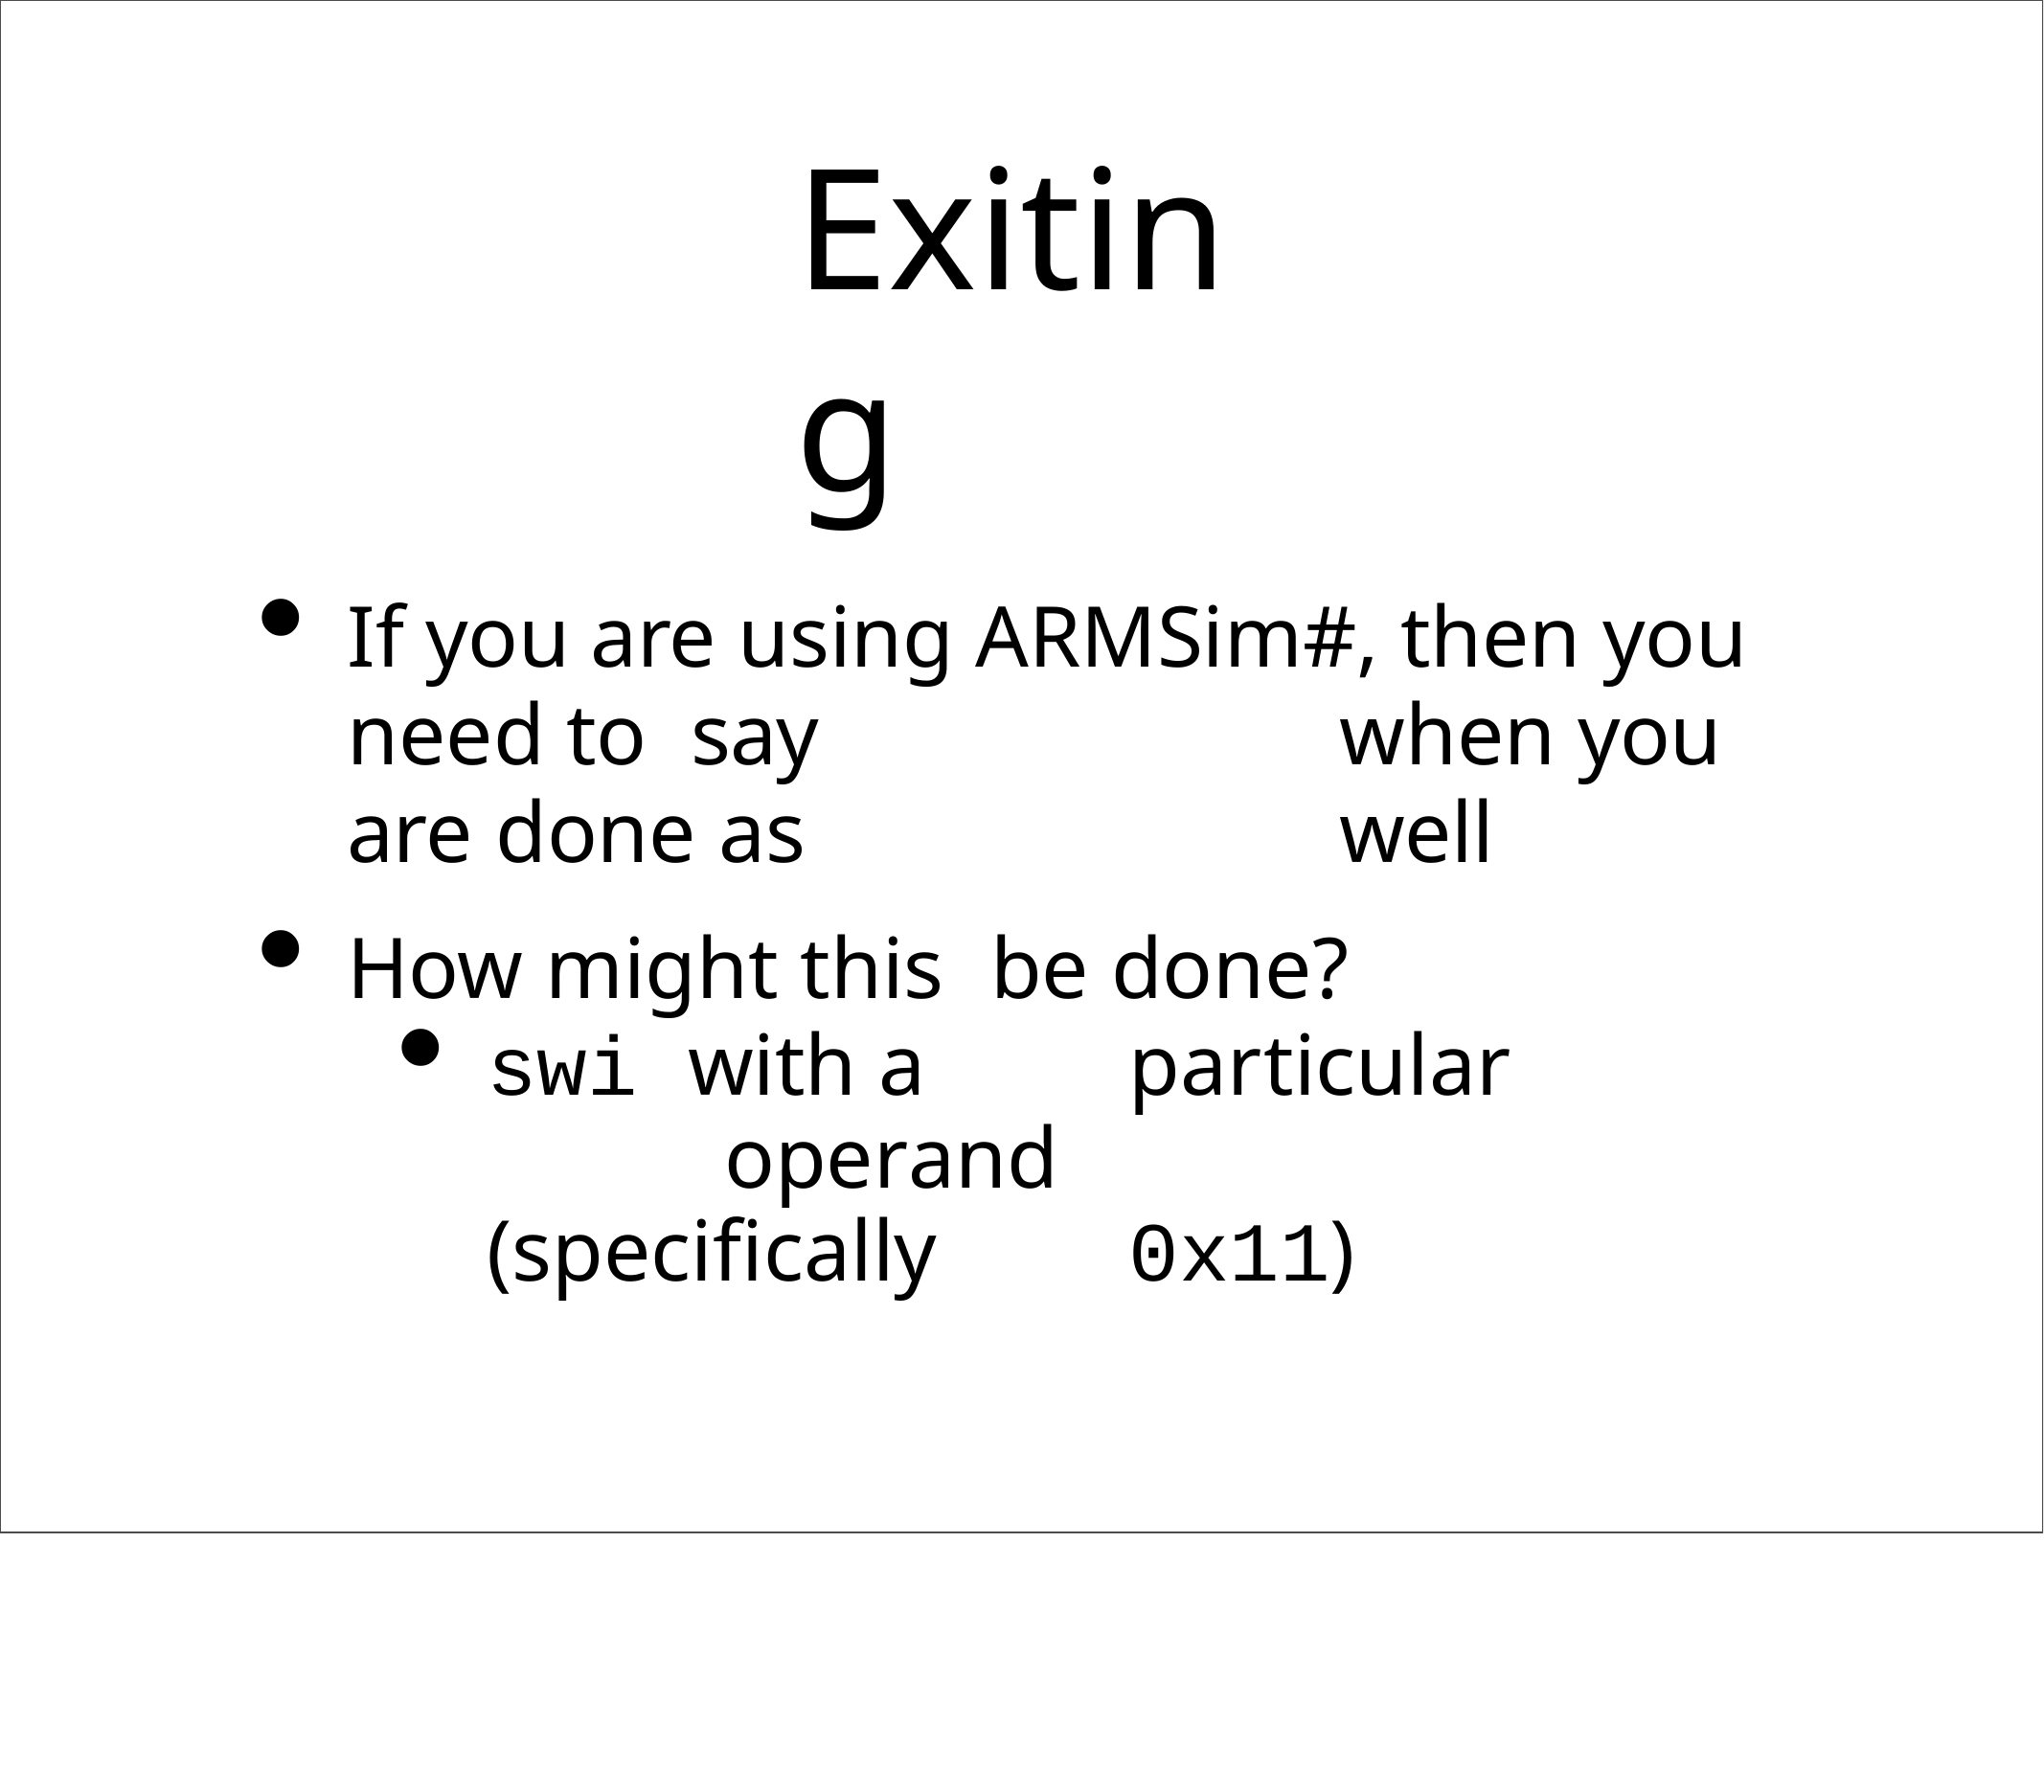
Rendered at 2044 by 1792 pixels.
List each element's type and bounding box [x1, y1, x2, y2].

text_box [0, 0, 2044, 1532]
